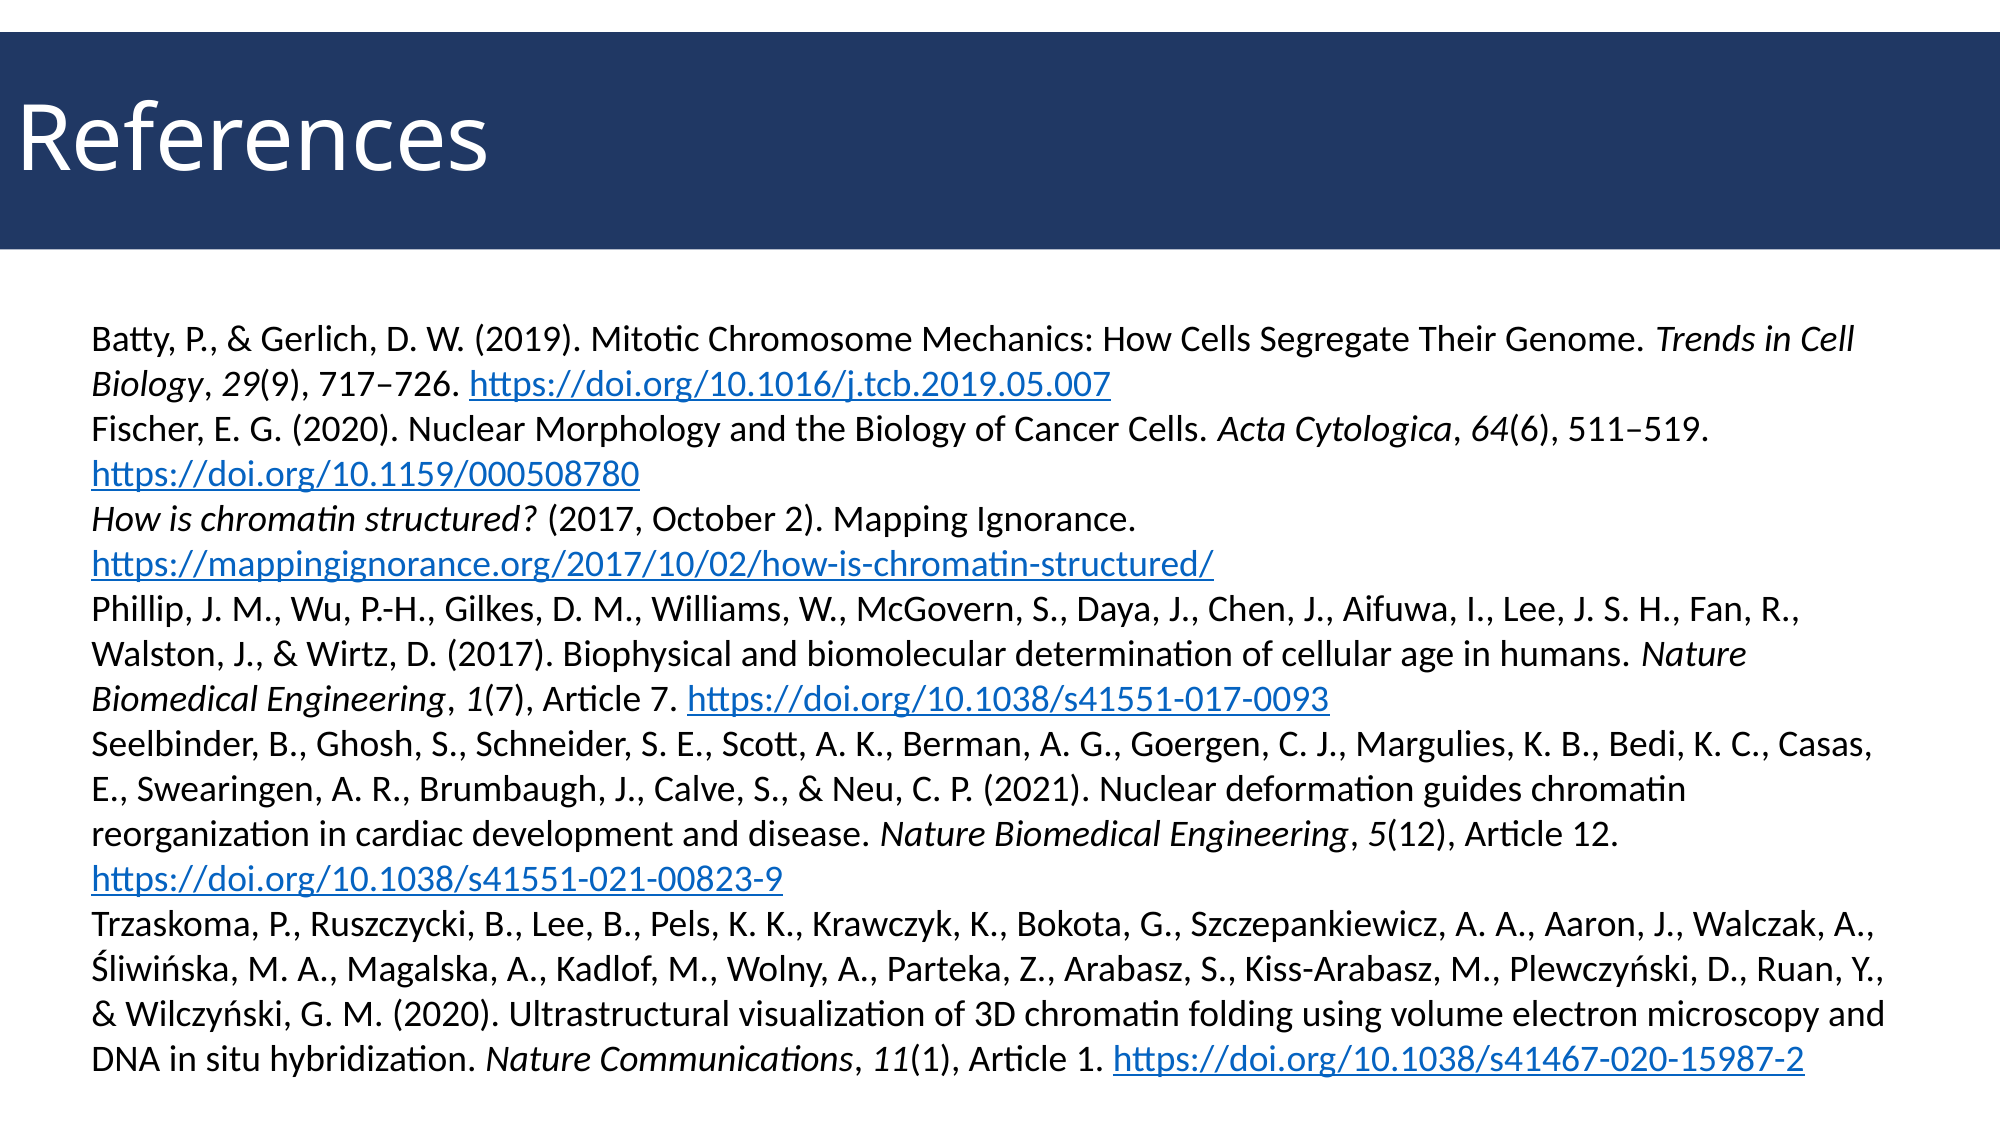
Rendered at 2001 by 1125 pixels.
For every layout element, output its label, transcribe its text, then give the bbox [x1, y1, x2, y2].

text_box Batty, P., & Gerlich, D. W. (2019). Mitotic Chromosome Mechanics: How Cells Segregate Their Genome. Trends in Cell Biology, 29(9), 717–726. https://doi.org/10.1016/j.tcb.2019.05.007 Fischer, E. G. (2020). Nuclear Morphology and the Biology of Cancer Cells. Acta Cytologica, 64(6), 511–519. https://doi.org/10.1159/000508780 How is chromatin structured? (2017, October 2). Mapping Ignorance. https://mappingignorance.org/2017/10/02/how-is-chromatin-structured/ Phillip, J. M., Wu, P.-H., Gilkes, D. M., Williams, W., McGovern, S., Daya, J., Chen, J., Aifuwa, I., Lee, J. S. H., Fan, R., Walston, J., & Wirtz, D. (2017). Biophysical and biomolecular determination of cellular age in humans. Nature Biomedical Engineering, 1(7), Article 7. https://doi.org/10.1038/s41551-017-0093 Seelbinder, B., Ghosh, S., Schneider, S. E., Scott, A. K., Berman, A. G., Goergen, C. J., Margulies, K. B., Bedi, K. C., Casas, E., Swearingen, A. R., Brumbaugh, J., Calve, S., & Neu, C. P. (2021). Nuclear deformation guides chromatin reorganization in cardiac development and disease. Nature Biomedical Engineering, 5(12), Article 12. https://doi.org/10.1038/s41551-021-00823-9 Trzaskoma, P., Ruszczycki, B., Lee, B., Pels, K. K., Krawczyk, K., Bokota, G., Szczepankiewicz, A. A., Aaron, J., Walczak, A., Śliwińska, M. A., Magalska, A., Kadlof, M., Wolny, A., Parteka, Z., Arabasz, S., Kiss-Arabasz, M., Plewczyński, D., Ruan, Y., & Wilczyński, G. M. (2020). Ultrastructural visualization of 3D chromatin folding using volume electron microscopy and DNA in situ hybridization. Nature Communications, 11(1), Article 1. https://doi.org/10.1038/s41467-020-15987-2 [76, 306, 1924, 1087]
title References [0, 32, 2000, 250]
